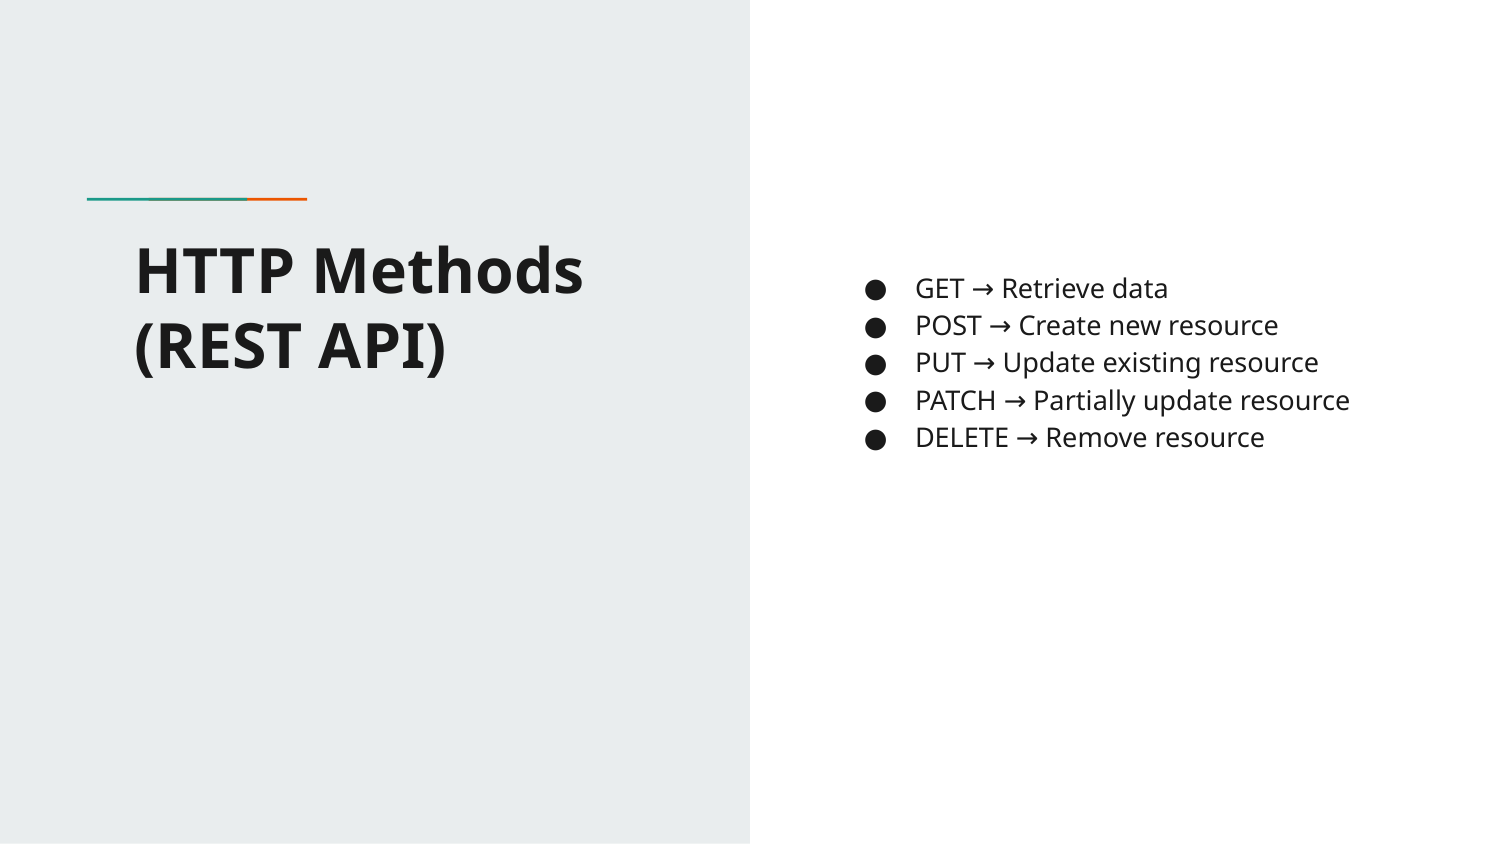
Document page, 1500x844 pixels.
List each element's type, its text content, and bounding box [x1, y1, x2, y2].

title HTTP Methods (REST API) [119, 216, 662, 494]
list GET → Retrieve data POST → Create new resource PUT → Update existing resource PATCH → Partially update resource DELETE → Remove resource [825, 251, 1419, 536]
